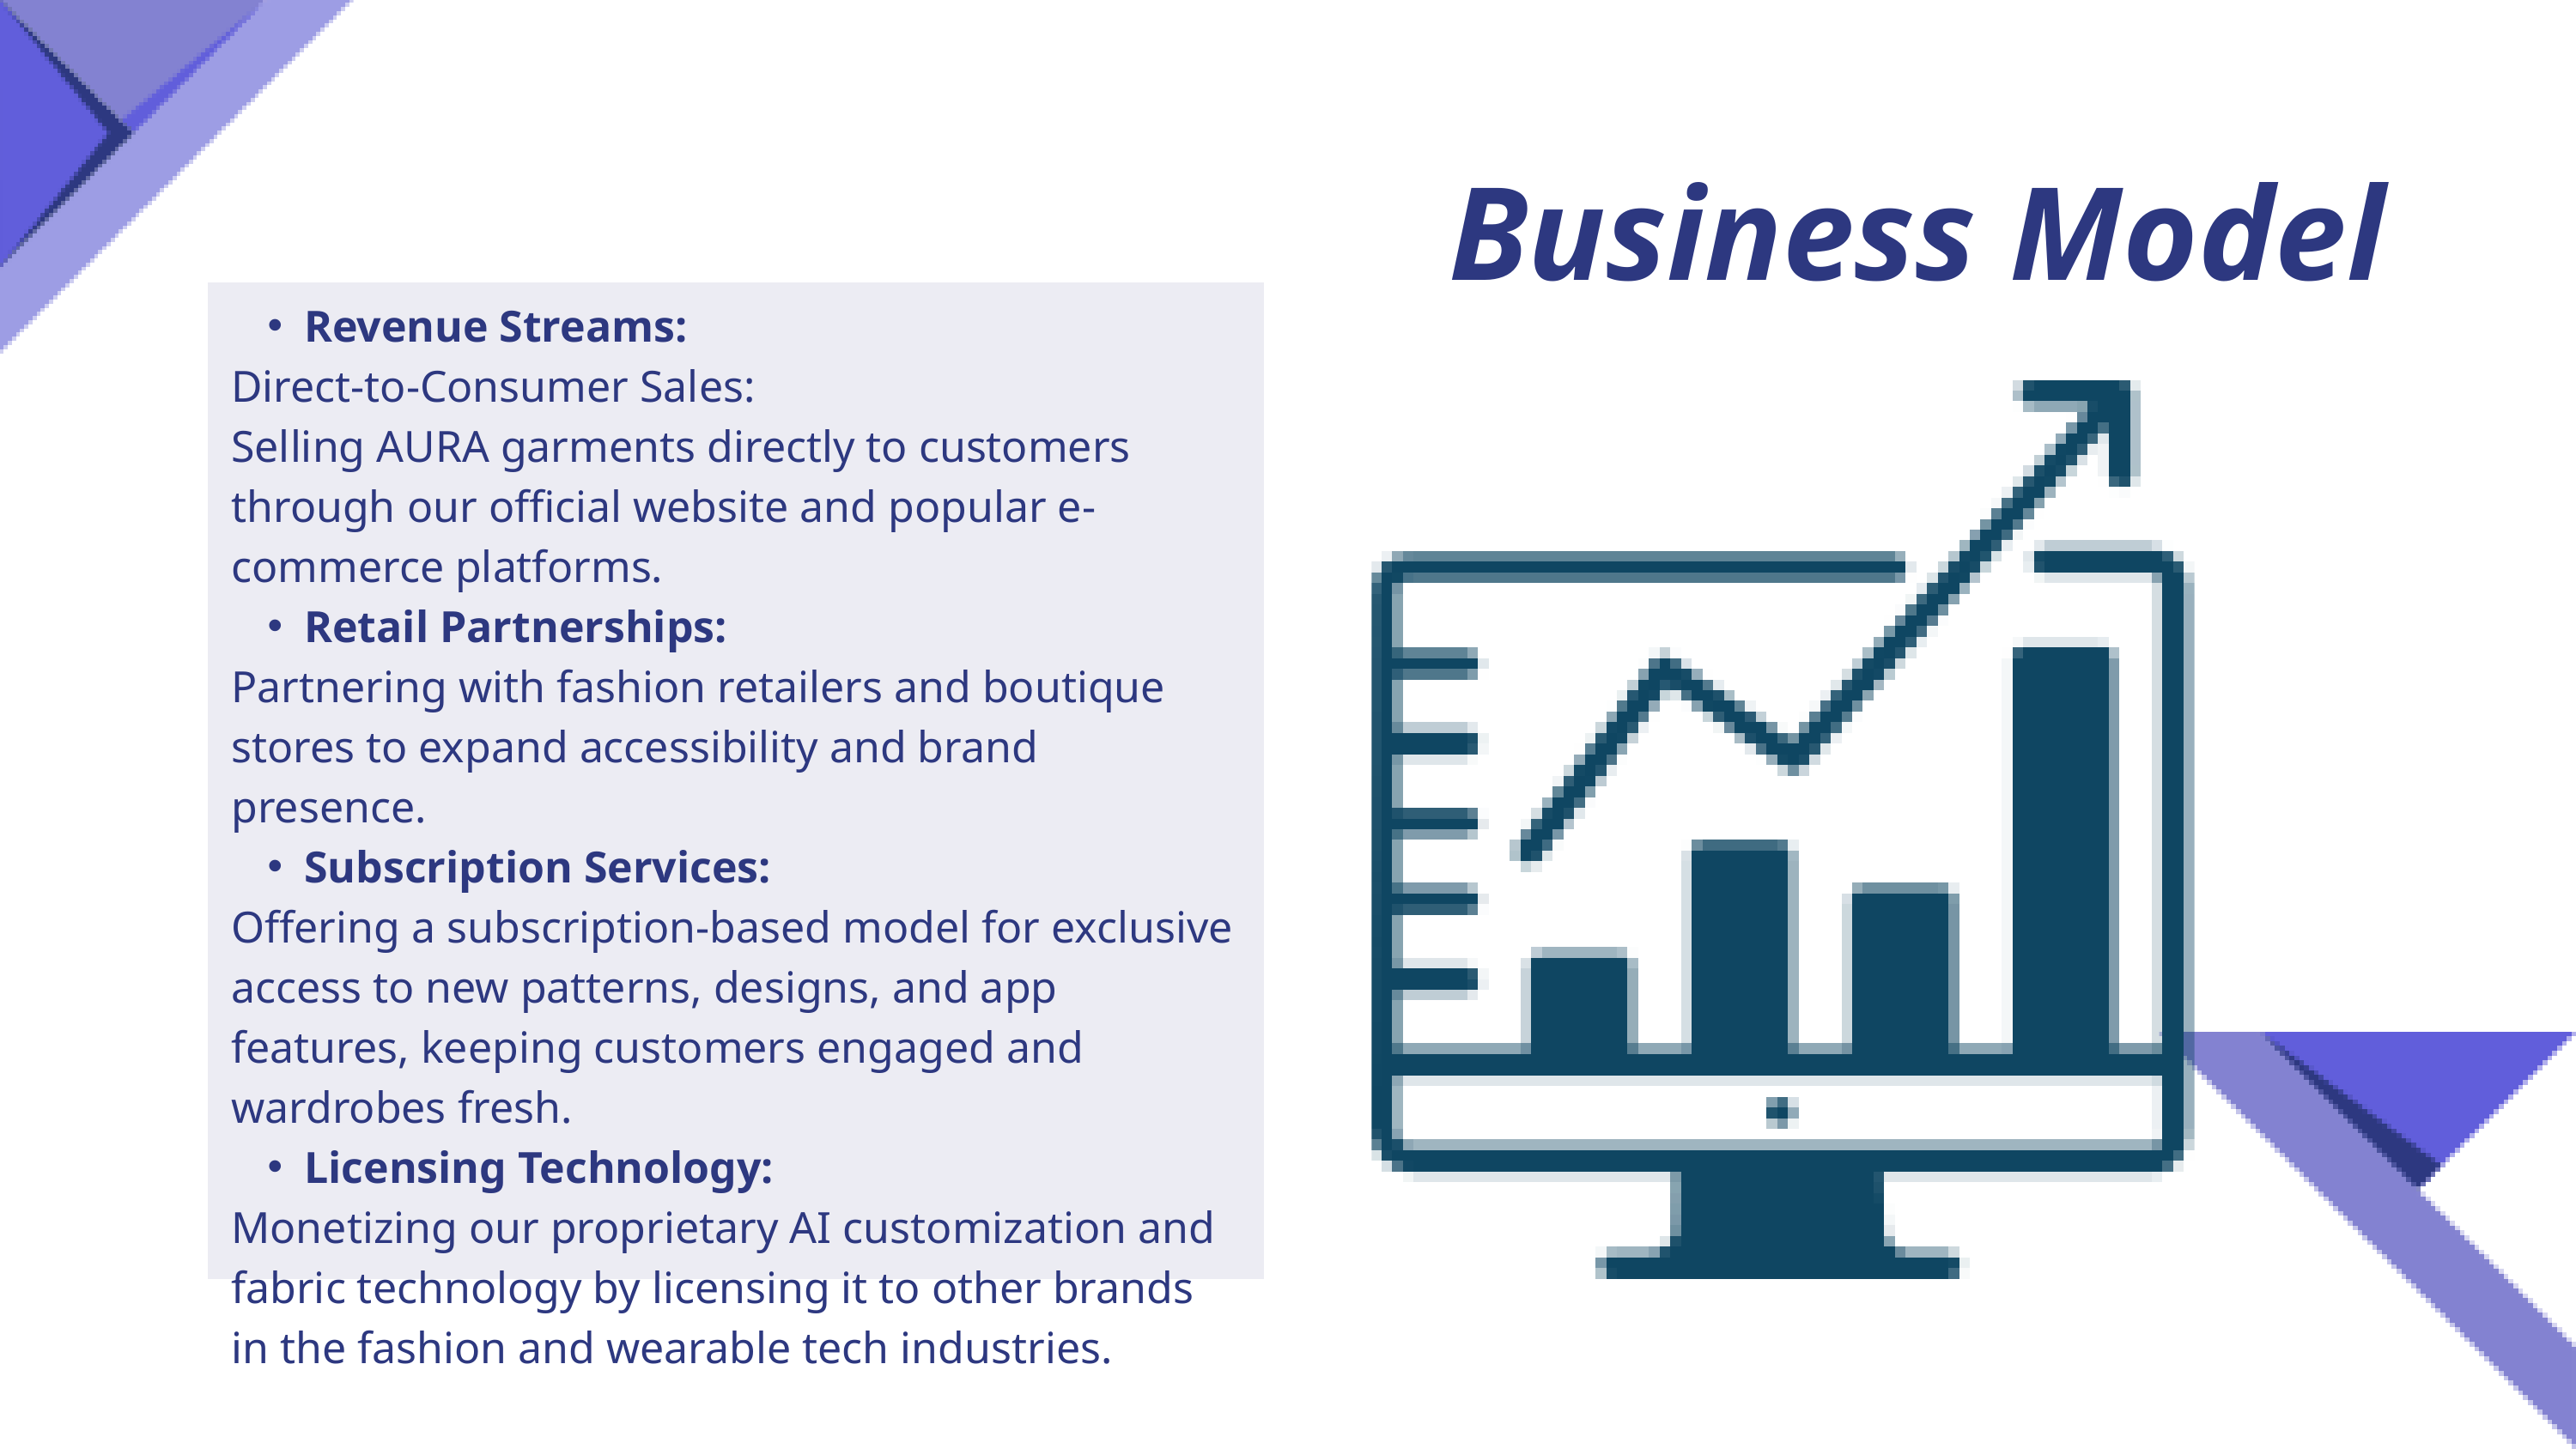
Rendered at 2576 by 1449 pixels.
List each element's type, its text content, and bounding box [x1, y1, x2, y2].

text_box [1371, 380, 2195, 1279]
text_box Business Model [1449, 125, 2432, 306]
text_box [2159, 1032, 2576, 1449]
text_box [207, 282, 1264, 1279]
text_box [0, 0, 354, 354]
text_box Revenue Streams: Direct-to-Consumer Sales: Selling AURA garments directly to customers through our official website and popular e-commerce platforms. Retail Partnerships: Partnering with fashion retailers and boutique stores to expand accessibility and brand presence. Subscription Services: Offering a subscription-based model for exclusive access to new patterns, designs, and app features, keeping customers engaged and wardrobes fresh. Licensing Technology: Monetizing our proprietary AI customization and fabric technology by licensing it to other brands in the fashion and wearable tech industries. [231, 1286, 1241, 1373]
